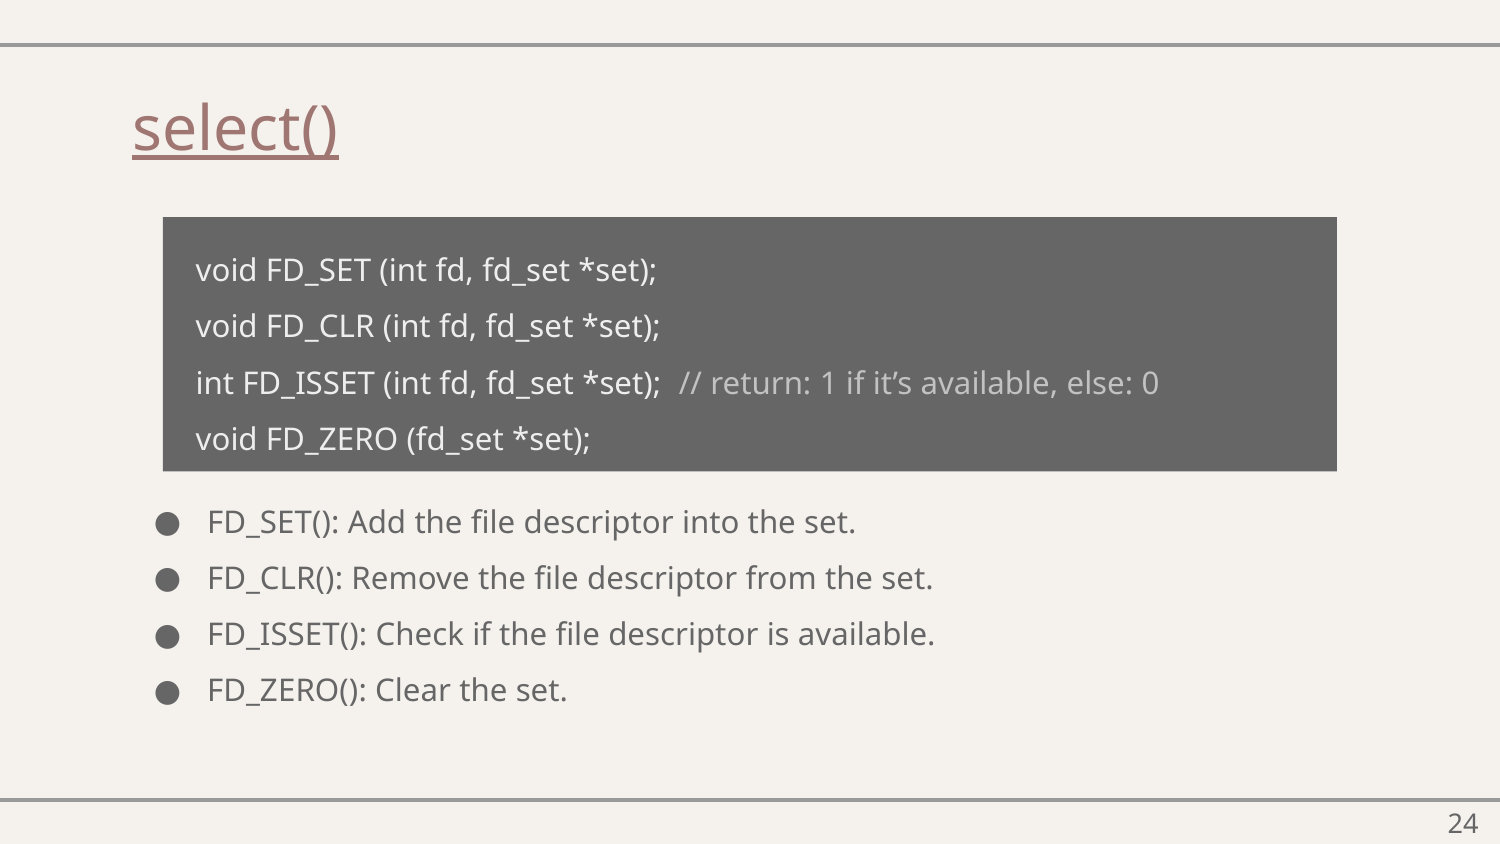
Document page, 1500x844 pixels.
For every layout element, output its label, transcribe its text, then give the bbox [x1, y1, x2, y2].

title select() [116, 72, 1342, 167]
text_box void FD_SET (int fd, fd_set *set); void FD_CLR (int fd, fd_set *set); int FD_ISSET (int fd, fd_set *set); // return: 1 if it’s available, else: 0 void FD_ZERO (fd_set *set); [162, 217, 1337, 472]
slide_number ‹#› [1403, 791, 1494, 844]
subtitle FD_SET(): Add the file descriptor into the set. FD_CLR(): Remove the file descriptor from the set. FD_ISSET(): Check if the file descriptor is available. FD_ZERO(): Clear the set. [116, 189, 1376, 768]
